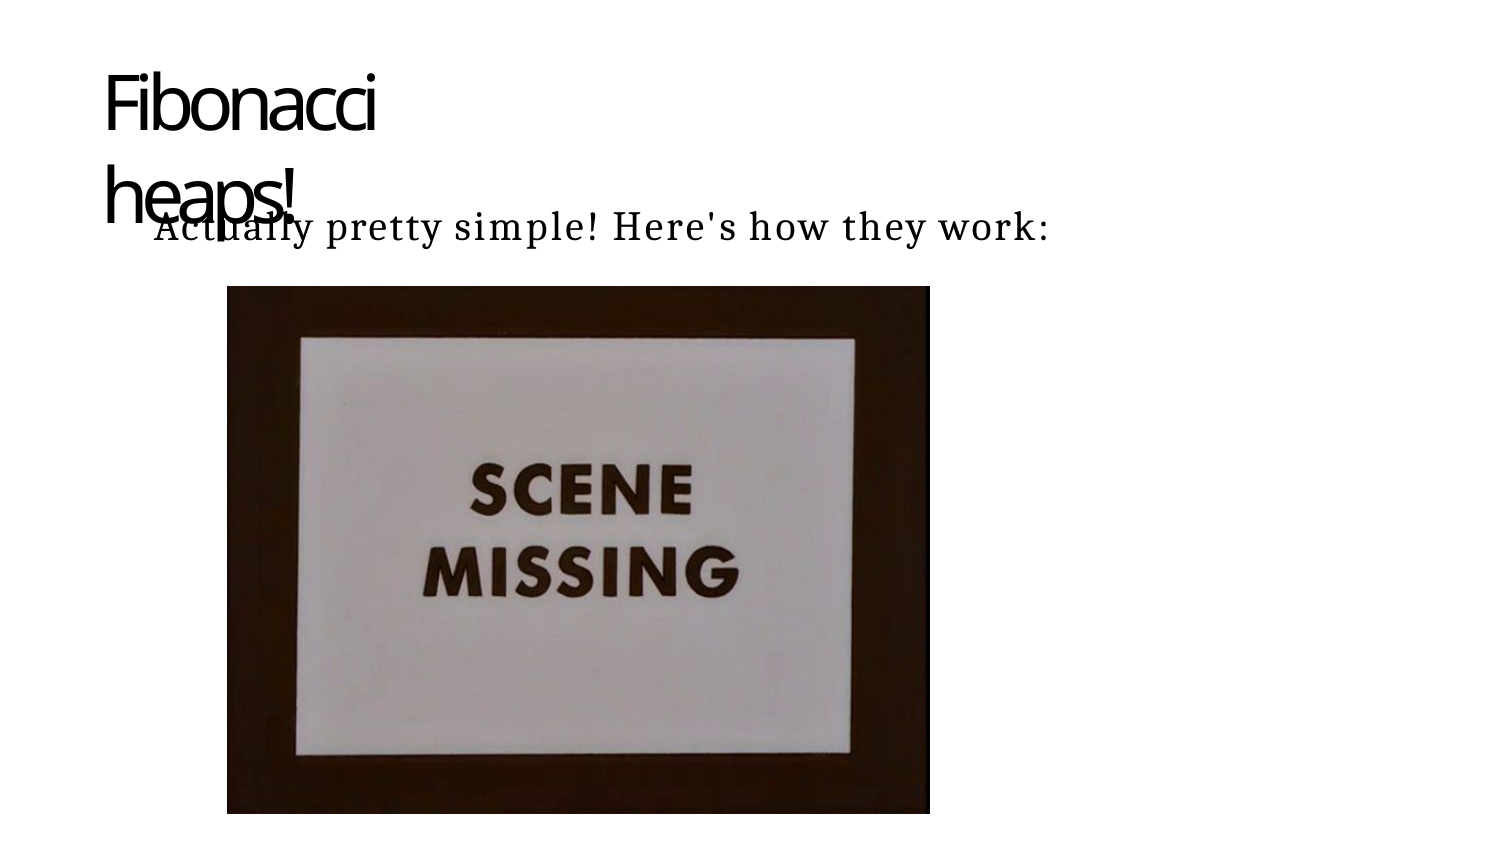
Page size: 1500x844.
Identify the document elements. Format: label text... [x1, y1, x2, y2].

text_box Fibonacci heaps! [99, 51, 564, 239]
text_box Actually pretty simple! Here's how they work: [151, 196, 1096, 249]
picture [227, 286, 930, 814]
